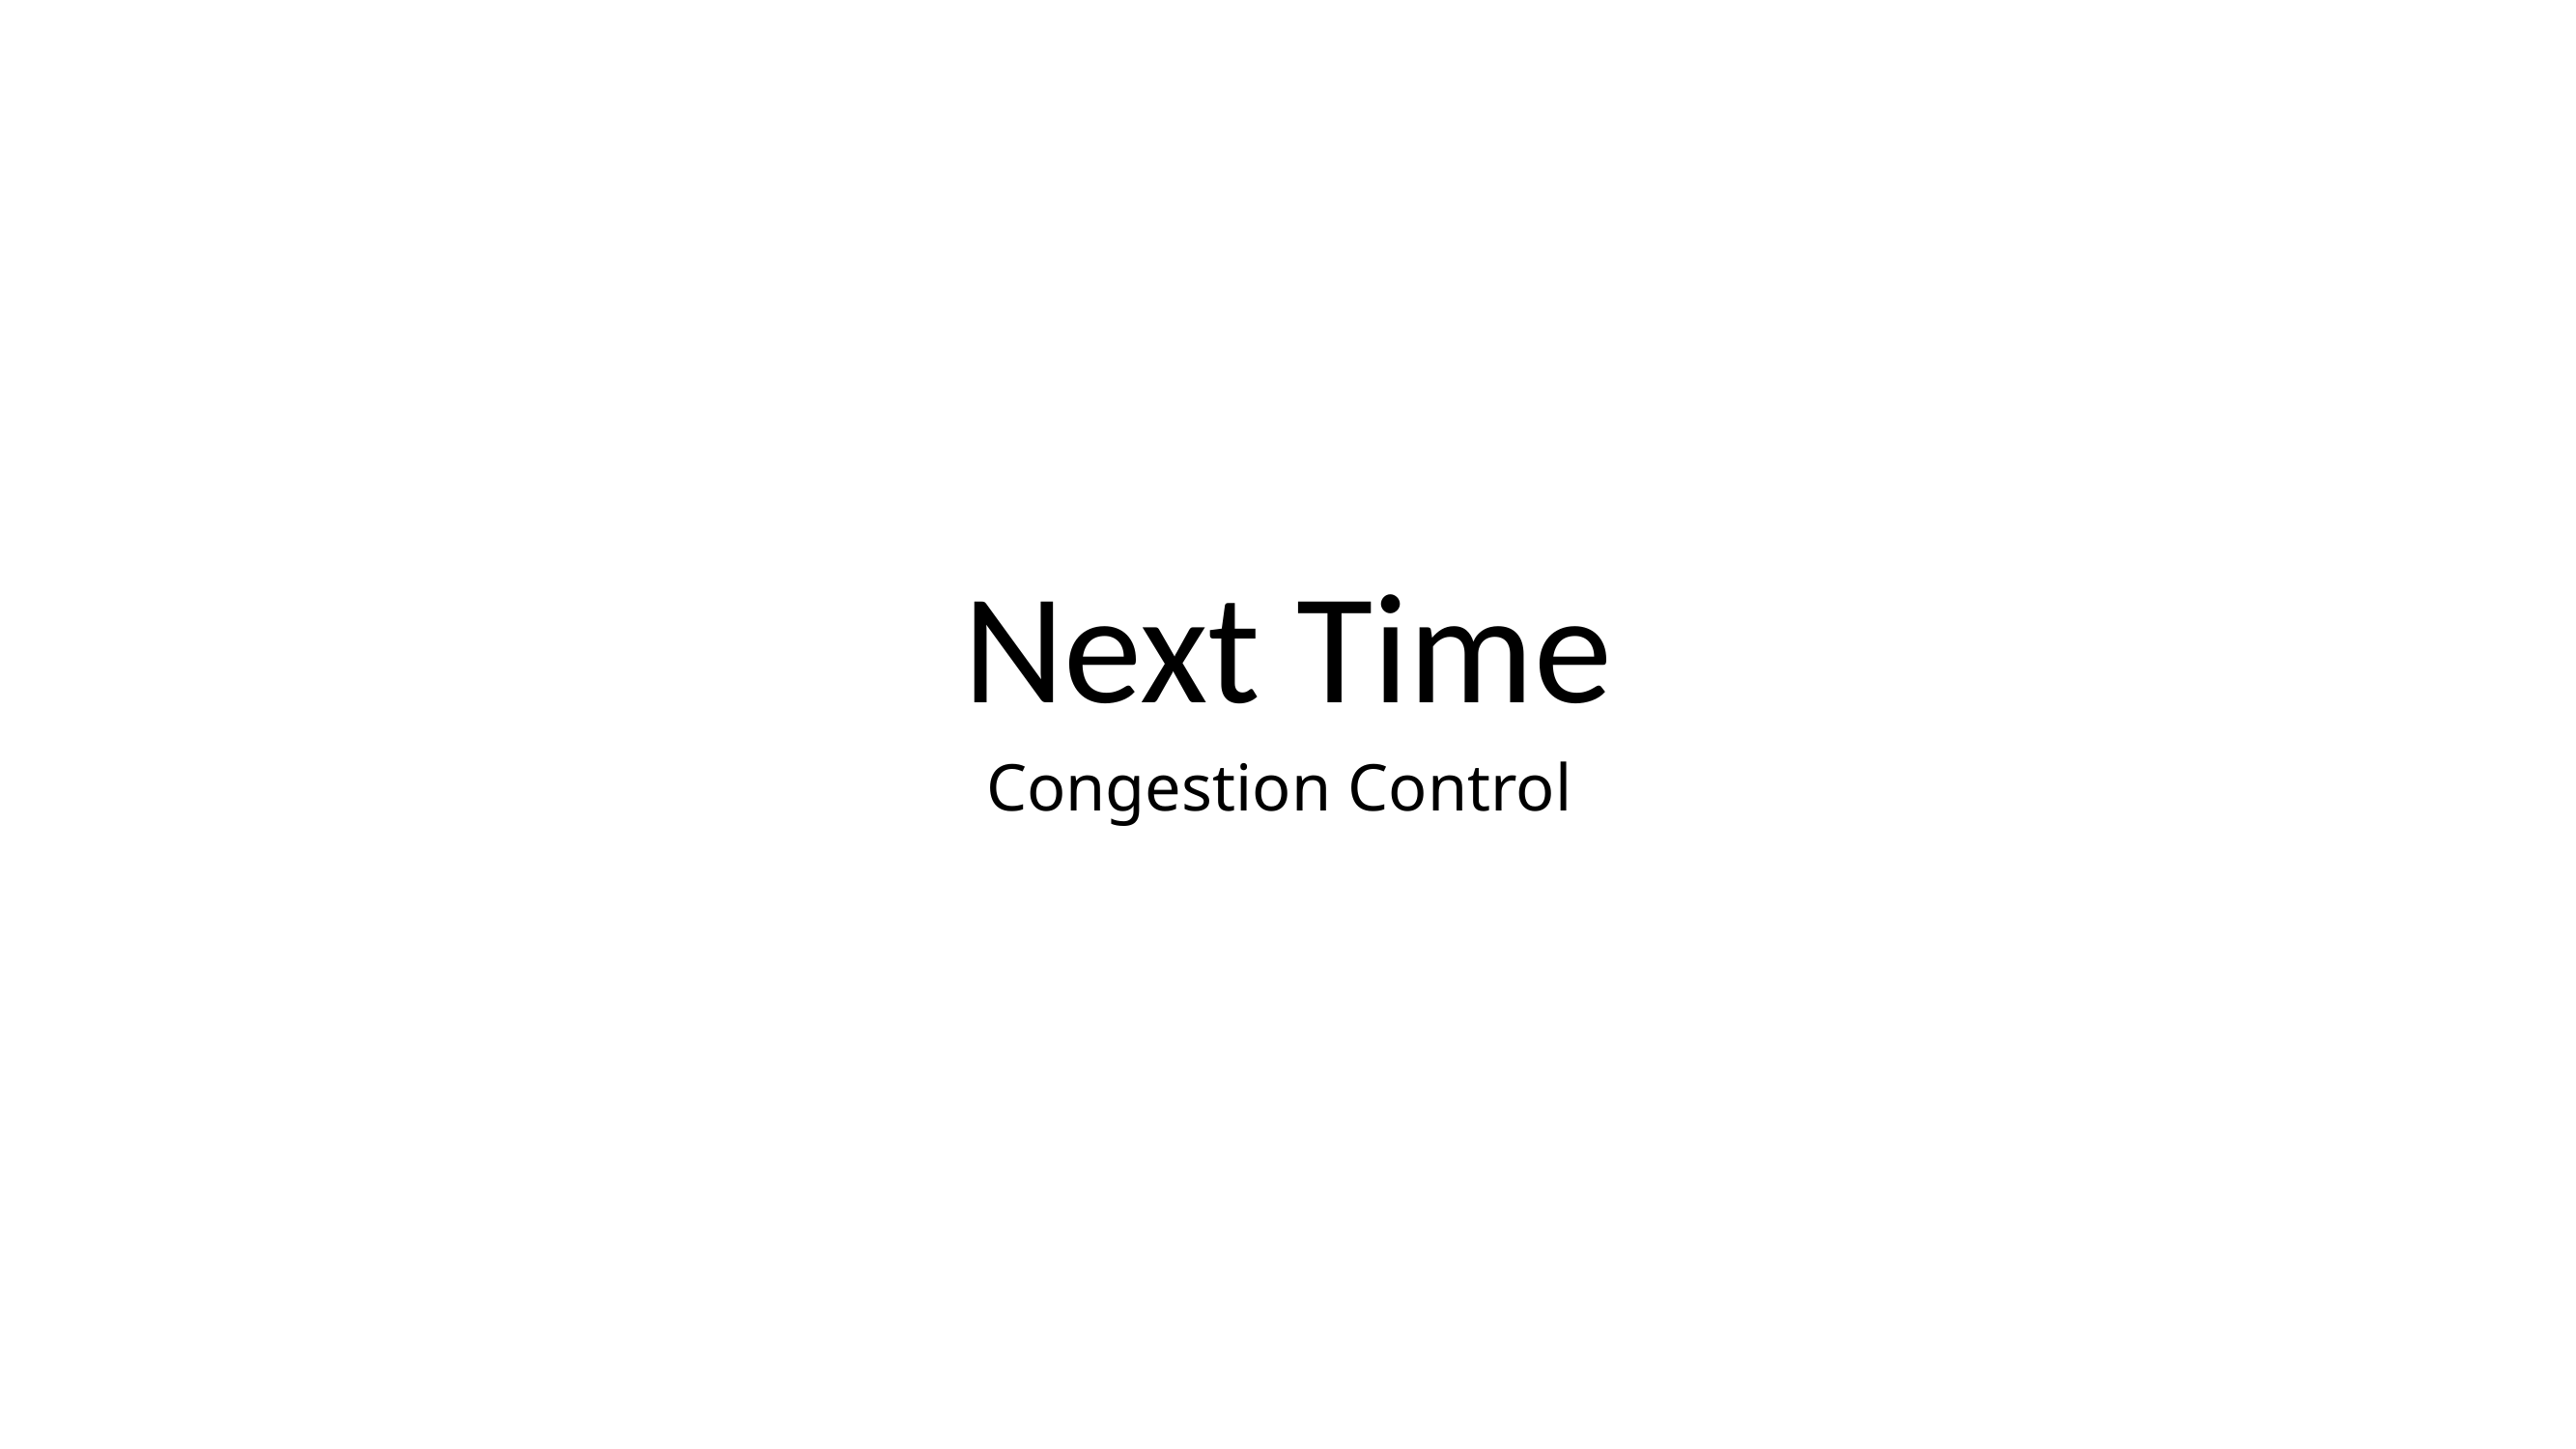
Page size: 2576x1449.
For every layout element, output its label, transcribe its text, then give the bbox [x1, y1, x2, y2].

list Congestion Control [250, 746, 2325, 915]
title Next Time [250, 242, 2325, 735]
